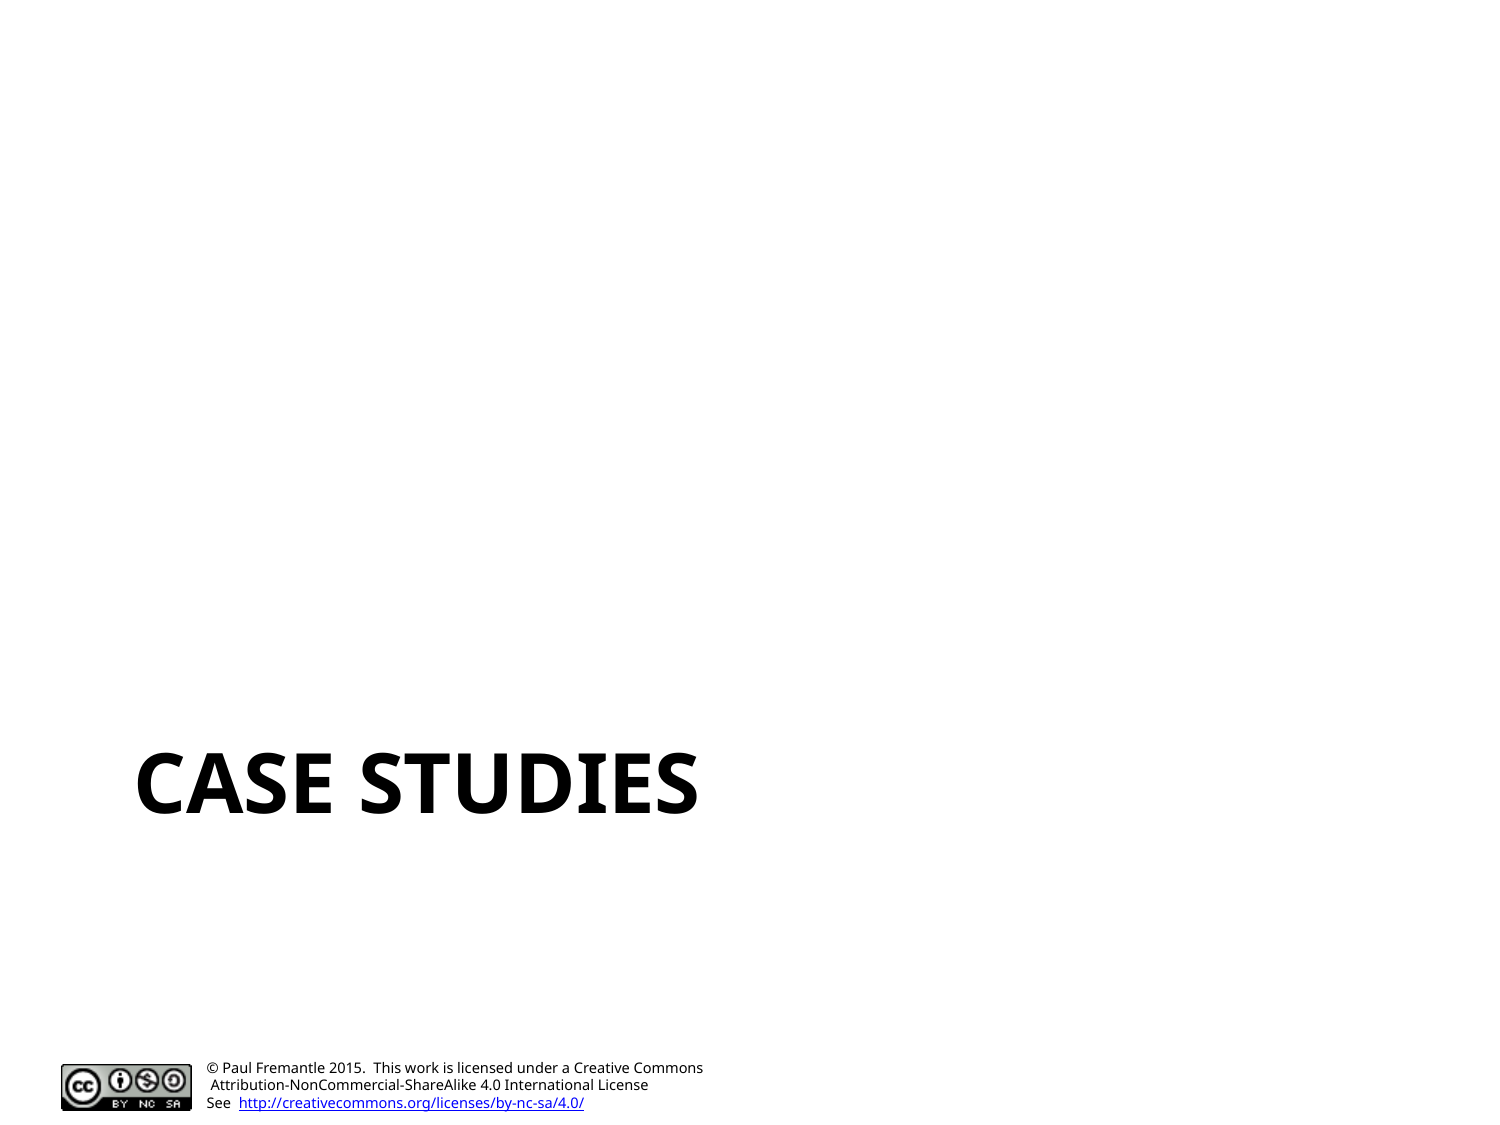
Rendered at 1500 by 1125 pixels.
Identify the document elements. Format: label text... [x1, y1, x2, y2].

title CASE STUDIES [118, 722, 1394, 947]
picture [61, 1064, 192, 1111]
